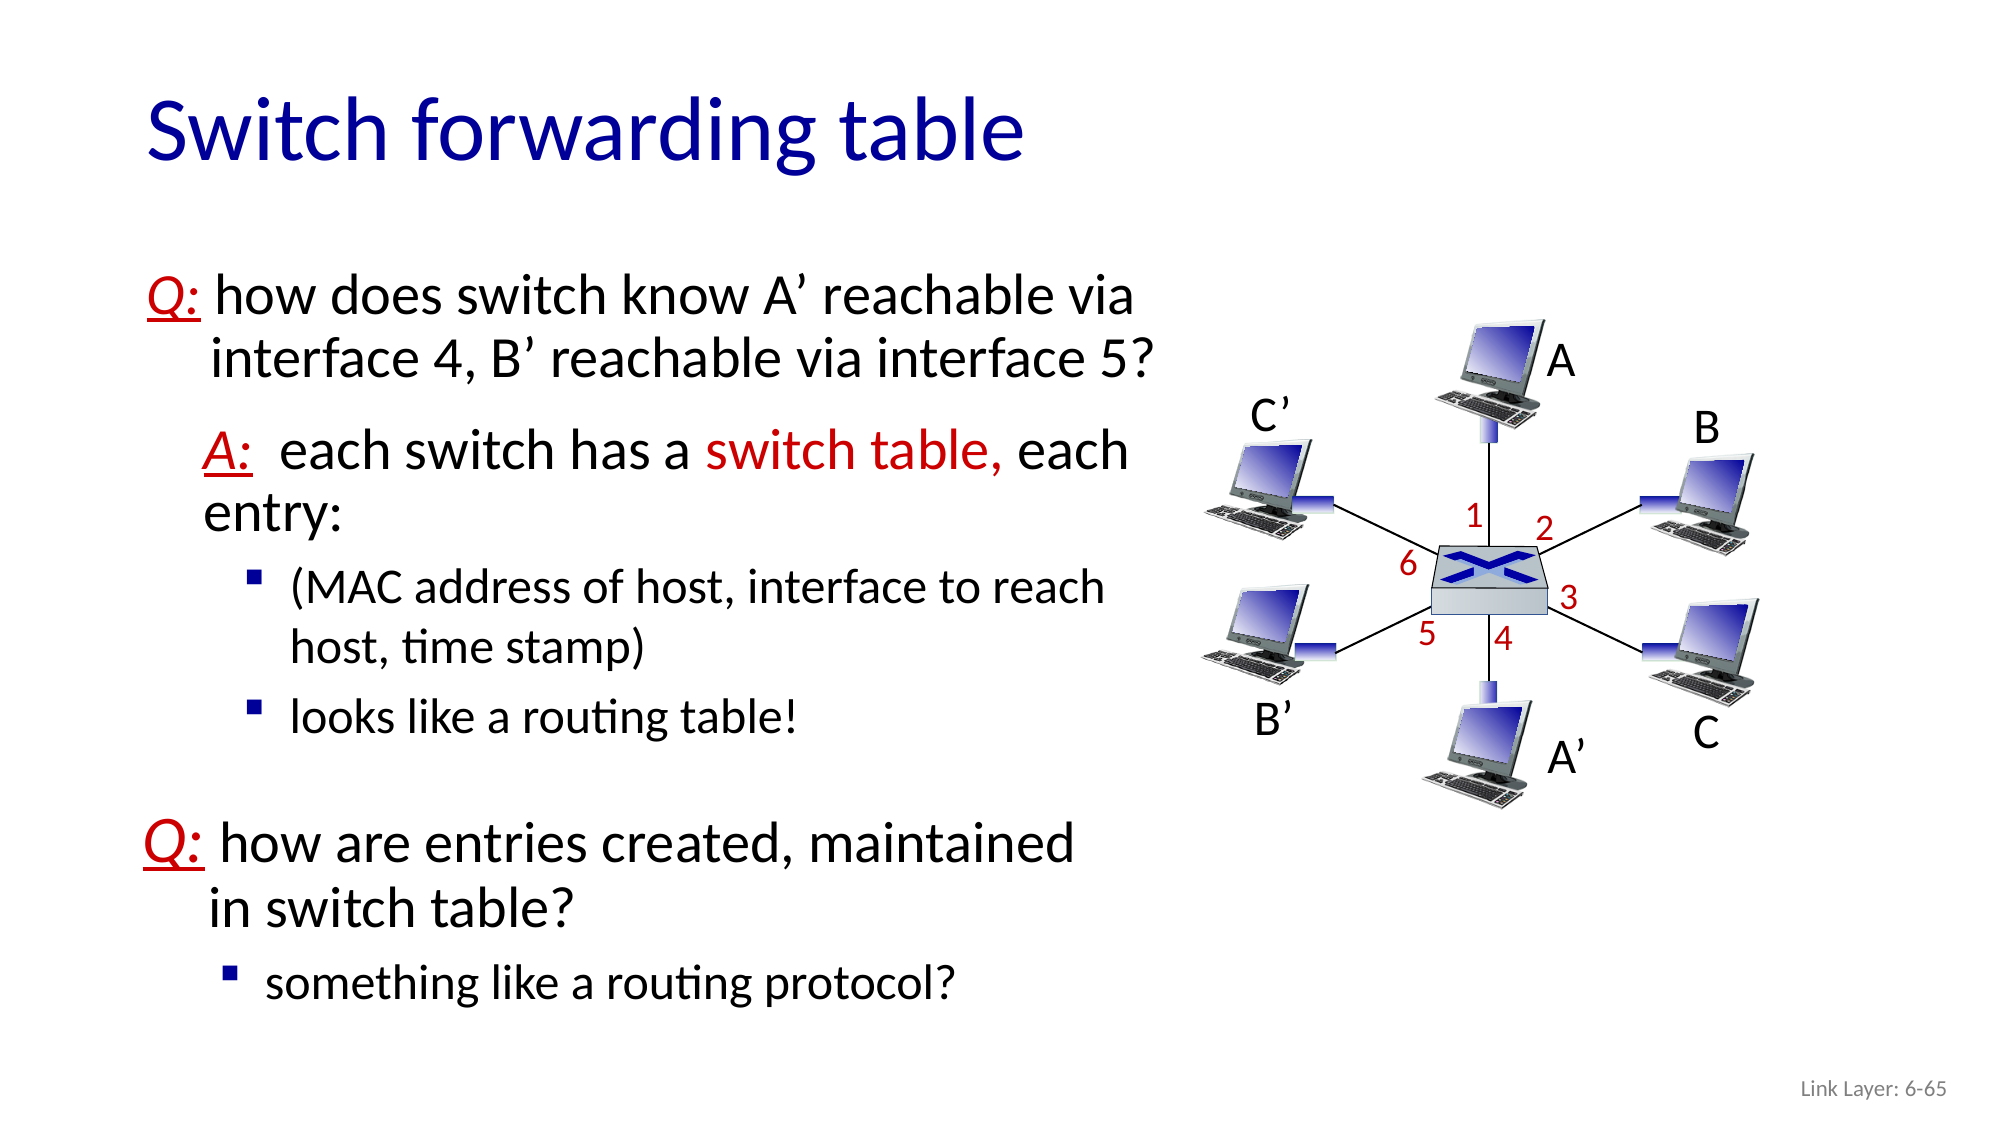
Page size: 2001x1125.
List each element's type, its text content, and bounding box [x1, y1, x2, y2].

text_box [1174, 314, 1762, 818]
text_box Q: how are entries created, maintained in switch table? something like a routing protocol? [118, 797, 1119, 1075]
text_box A: each switch has a switch table, each entry: (MAC address of host, interface to reach host, time stamp) looks like a routing table! [189, 411, 1156, 761]
text_box Q: how does switch know A’ reachable via interface 4, B’ reachable via interface 5? [129, 256, 1272, 482]
slide_number Link Layer: 6-65 [1512, 1056, 1963, 1117]
title Switch forwarding table [131, 57, 1857, 205]
